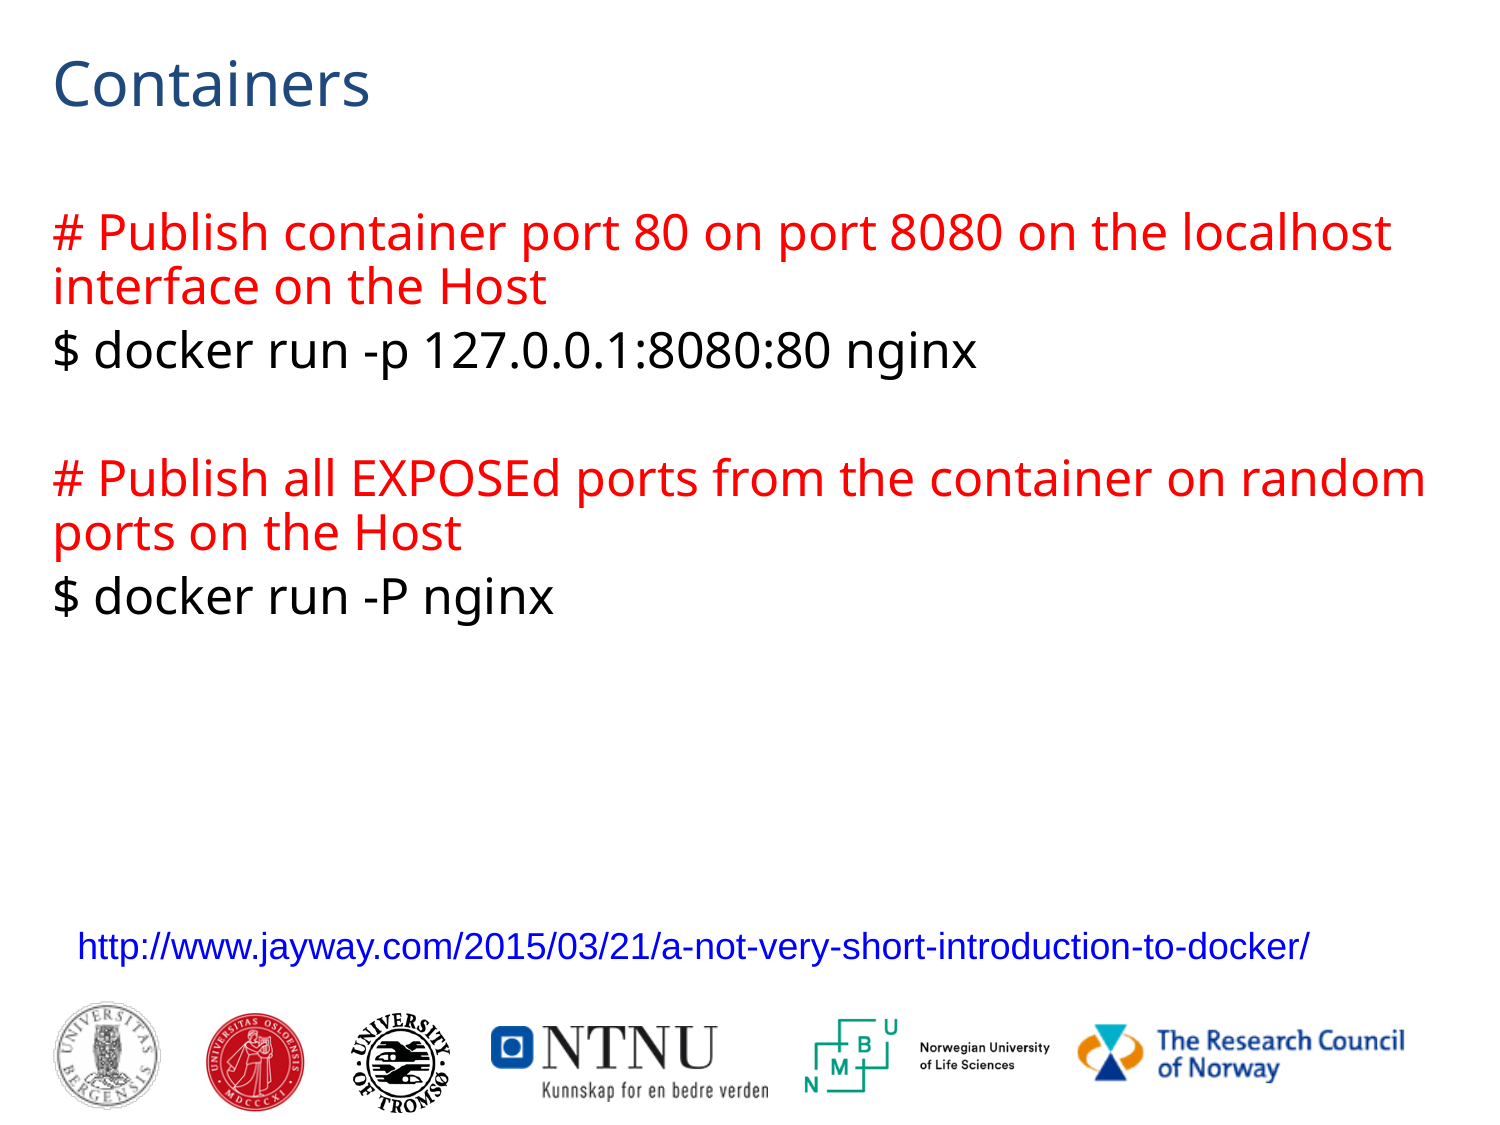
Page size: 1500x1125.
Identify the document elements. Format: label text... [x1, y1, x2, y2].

picture [351, 1013, 450, 1113]
picture [205, 1010, 306, 1113]
picture [1076, 1010, 1464, 1100]
text_box # Publish container port 80 on port 8080 on the localhost interface on the Host $ docker run -p 127.0.0.1:8080:80 nginx # Publish all EXPOSEd ports from the container on random ports on the Host $ docker run -P nginx [37, 200, 1463, 1000]
title Containers [37, 12, 963, 150]
picture [51, 1000, 164, 1113]
picture [491, 1026, 768, 1102]
picture [801, 1015, 1052, 1096]
text_box http://www.jayway.com/2015/03/21/a-not-very-short-introduction-to-docker/ [62, 914, 1463, 974]
